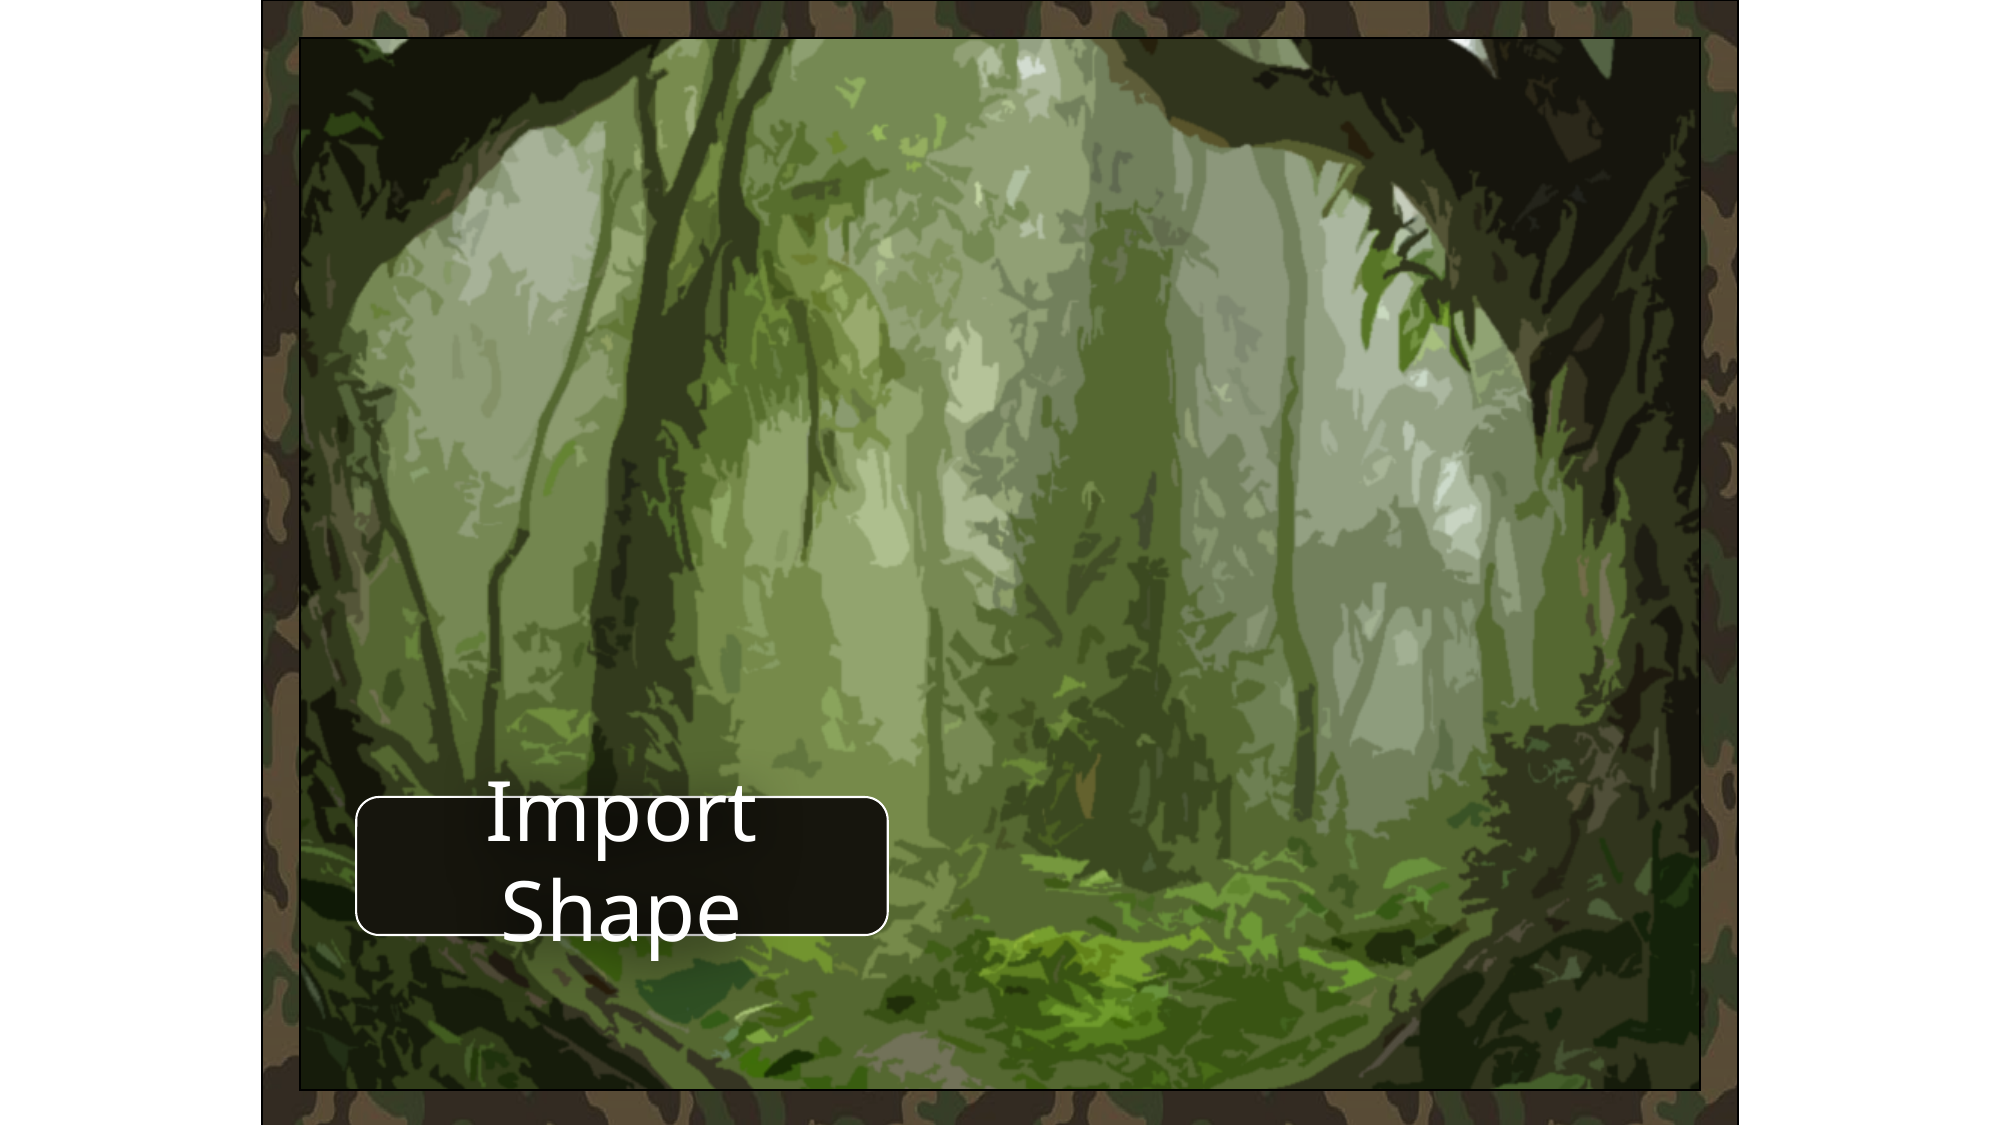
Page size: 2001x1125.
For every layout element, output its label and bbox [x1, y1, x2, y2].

picture [261, 0, 1739, 1125]
